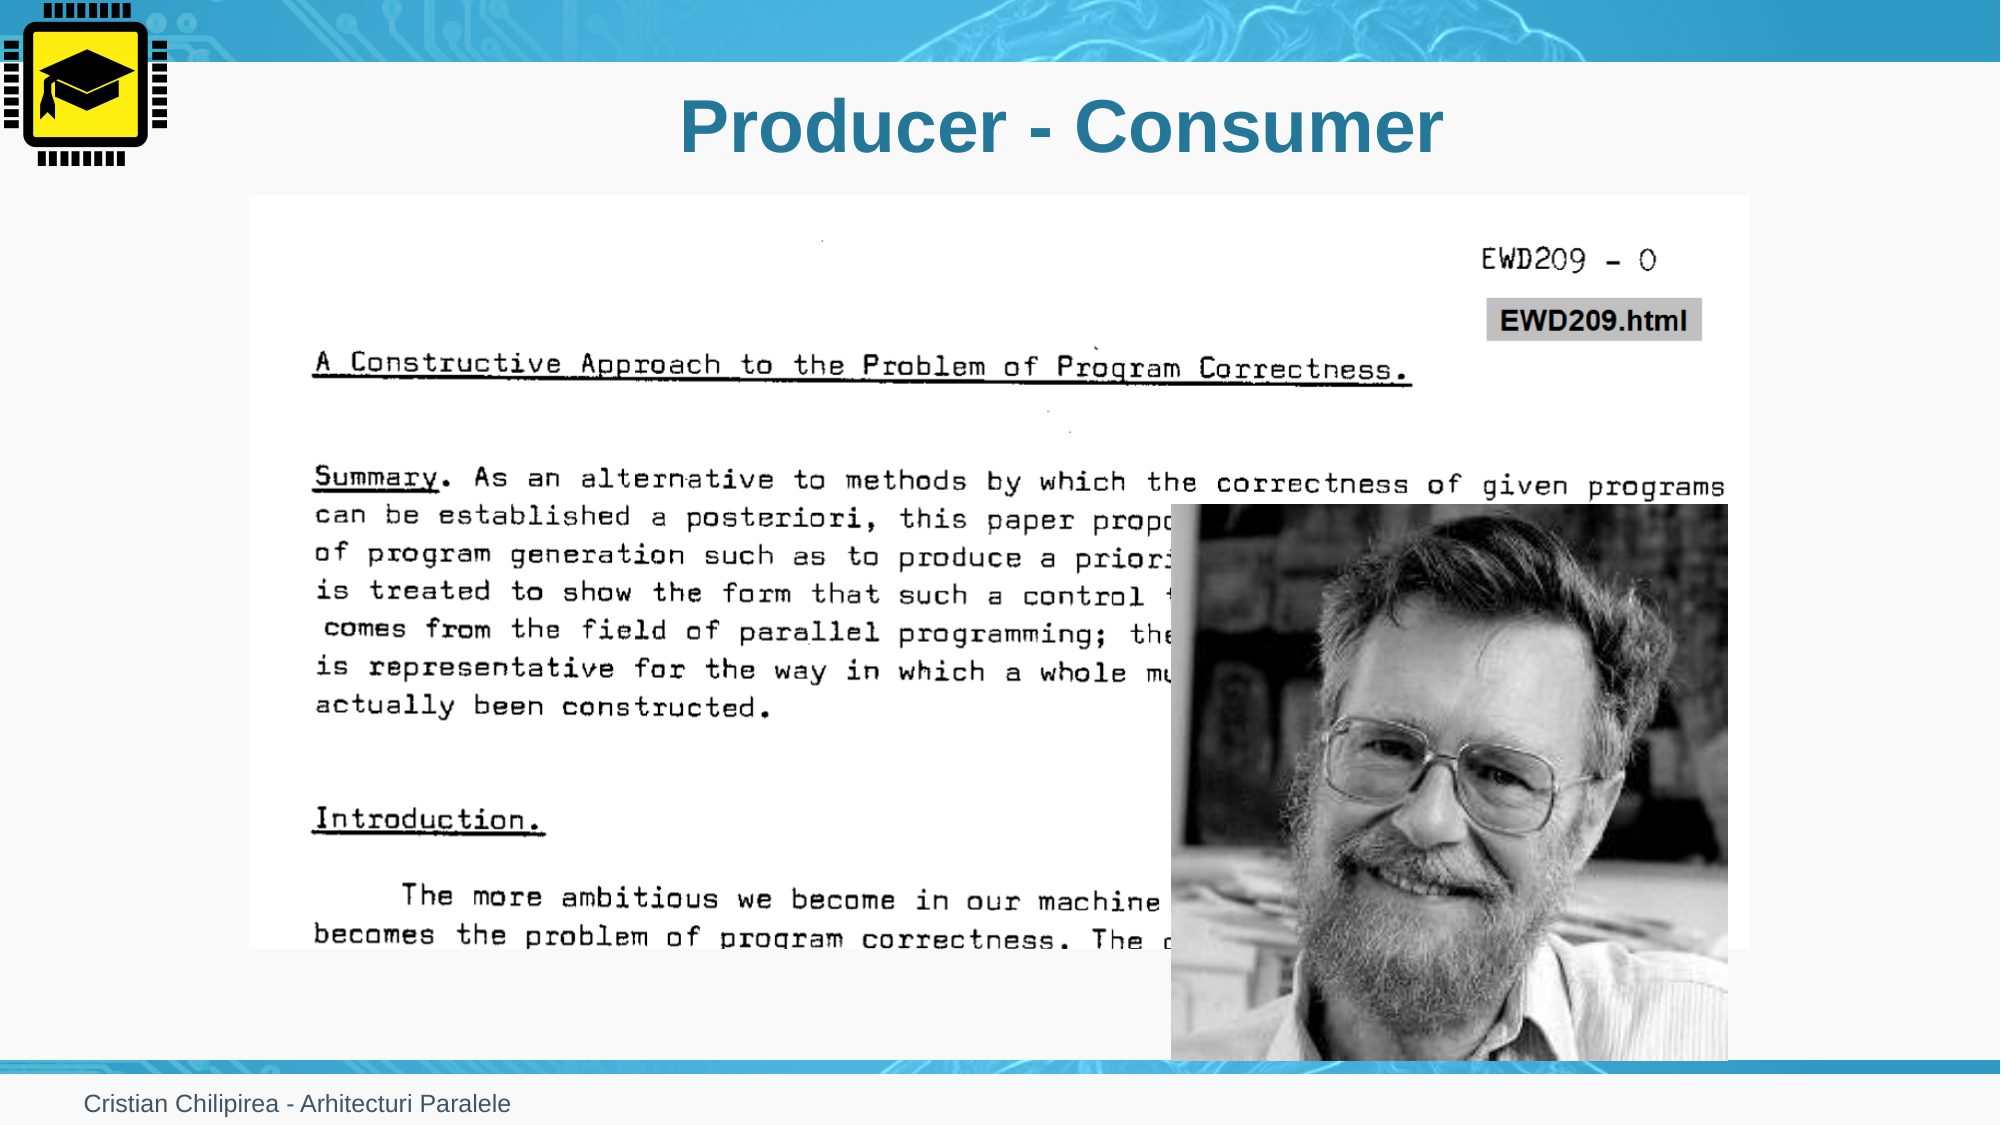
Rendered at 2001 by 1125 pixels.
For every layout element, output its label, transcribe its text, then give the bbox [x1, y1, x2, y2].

picture [0, 504, 2000, 1074]
footer Cristian Chilipirea - Arhitecturi Paralele [68, 1083, 1542, 1125]
picture [0, 0, 2000, 166]
title Producer - Consumer [170, 76, 1955, 180]
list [249, 195, 1750, 949]
